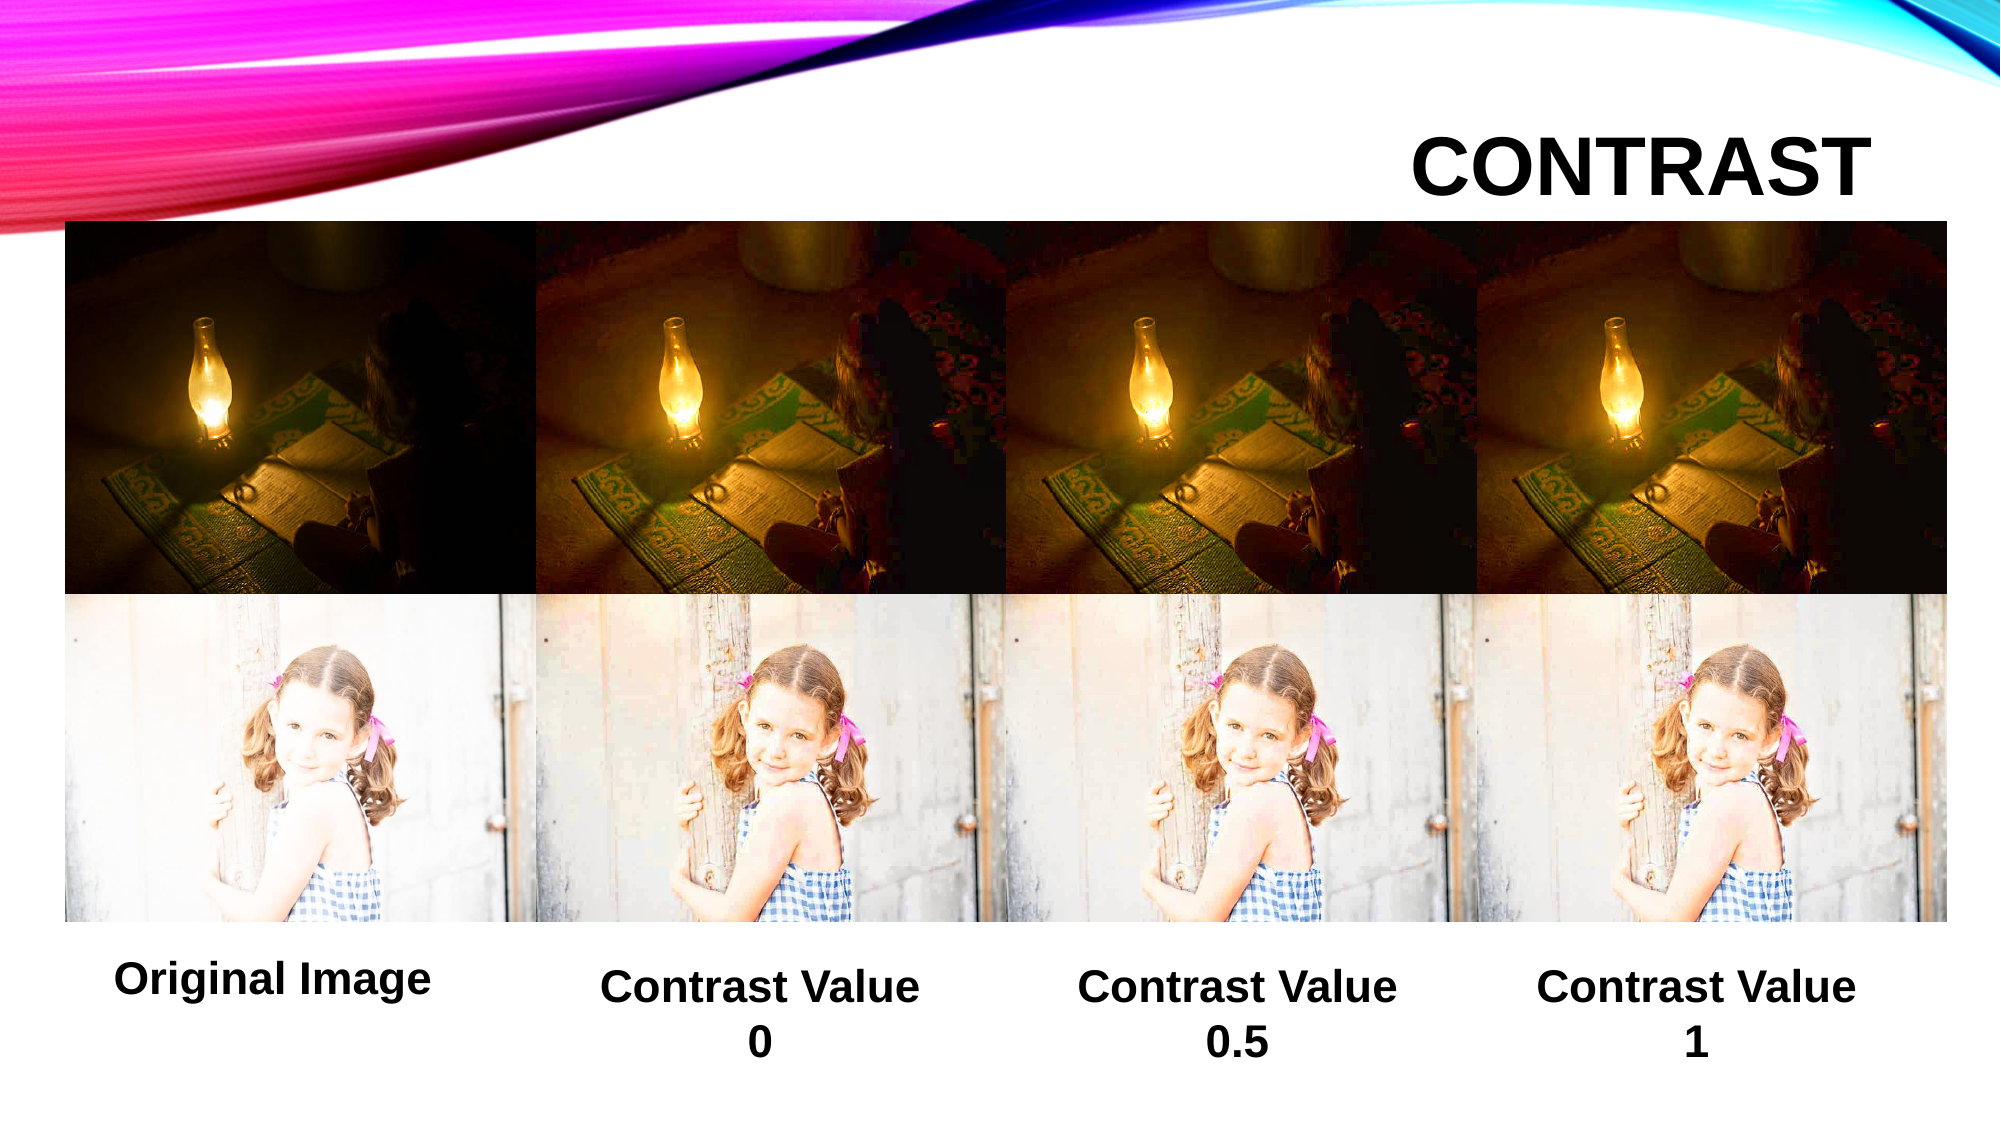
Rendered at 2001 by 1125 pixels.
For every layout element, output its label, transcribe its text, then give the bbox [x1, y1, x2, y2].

text_box Contrast Value 1 [1471, 949, 1922, 1075]
text_box Original Image [98, 940, 549, 1011]
picture [1910, 0, 2000, 45]
picture [0, 0, 2000, 922]
title contrast [474, 115, 1888, 221]
picture [1890, 0, 2000, 75]
text_box Contrast Value 0 [535, 949, 986, 1075]
text_box Contrast Value 0.5 [1012, 949, 1463, 1075]
